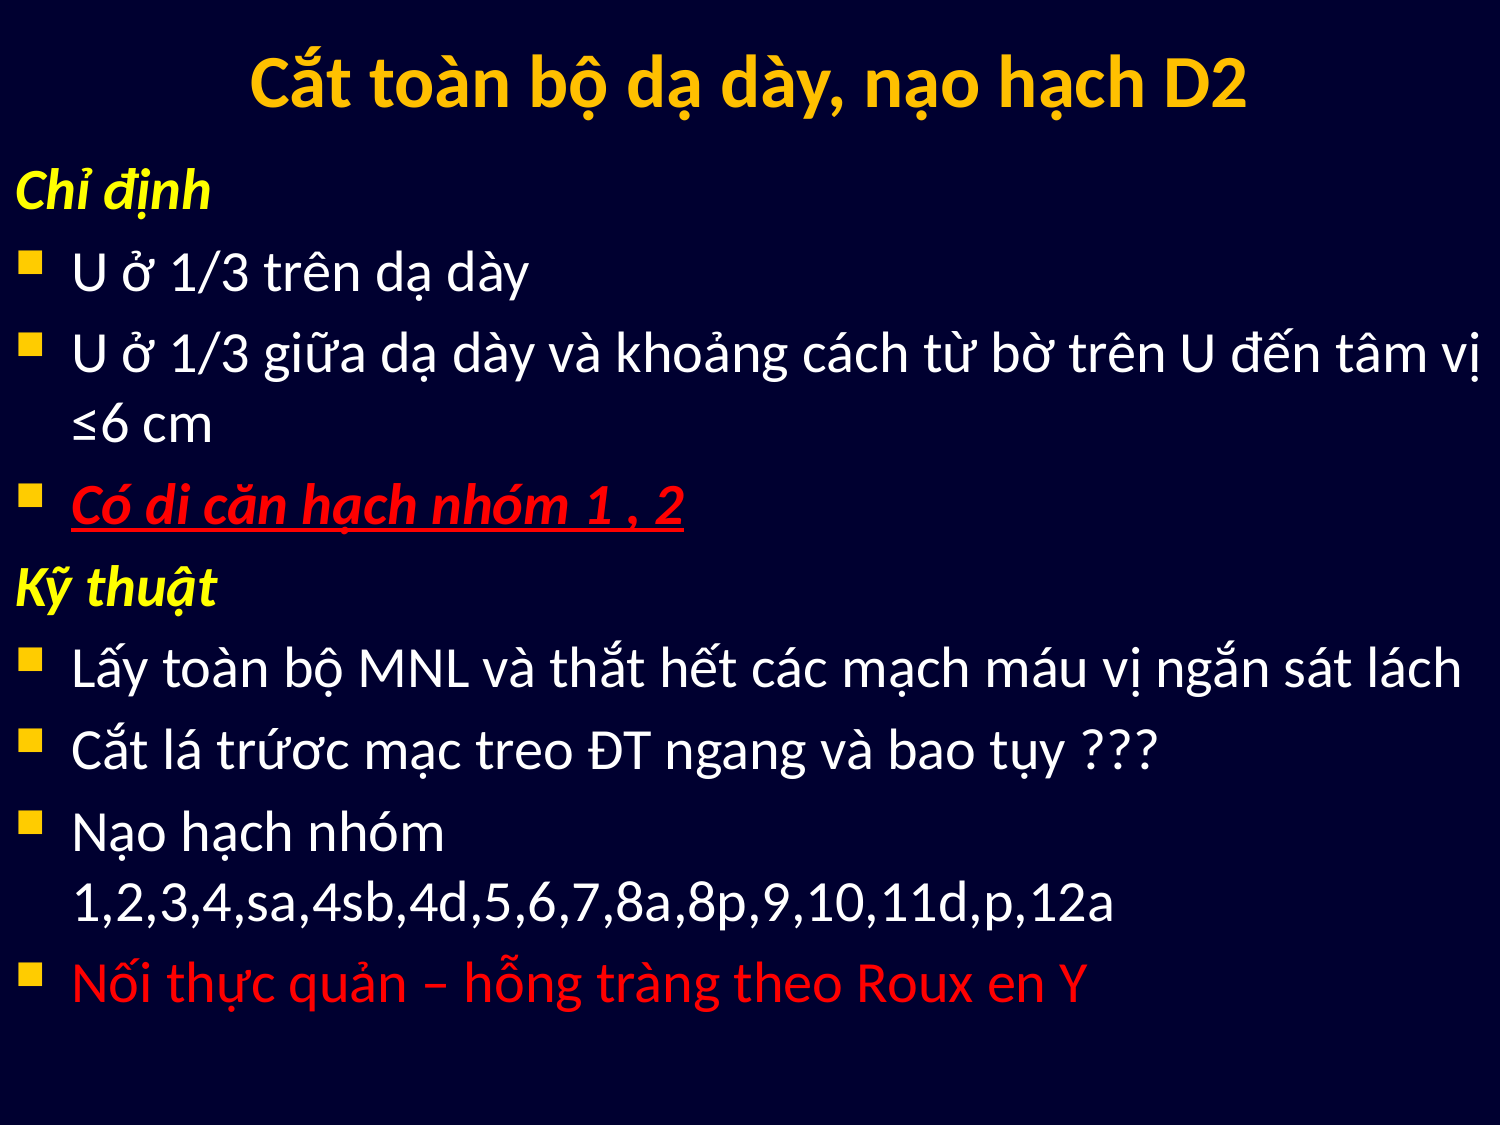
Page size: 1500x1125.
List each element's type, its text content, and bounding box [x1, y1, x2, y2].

title Cắt toàn bộ dạ dày, nạo hạch D2 [0, 24, 1500, 131]
list Chỉ định U ở 1/3 trên dạ dày U ở 1/3 giữa dạ dày và khoảng cách từ bờ trên U đến tâm vị ≤6 cm Có di căn hạch nhóm 1 , 2 Kỹ thuật Lấy toàn bộ MNL và thắt hết các mạch máu vị ngắn sát lách Cắt lá trứơc mạc treo ĐT ngang và bao tụy ??? Nạo hạch nhóm 1,2,3,4,sa,4sb,4d,5,6,7,8a,8p,9,10,11d,p,12a Nối thực quản – hỗng tràng theo Roux en Y [0, 143, 1500, 1125]
